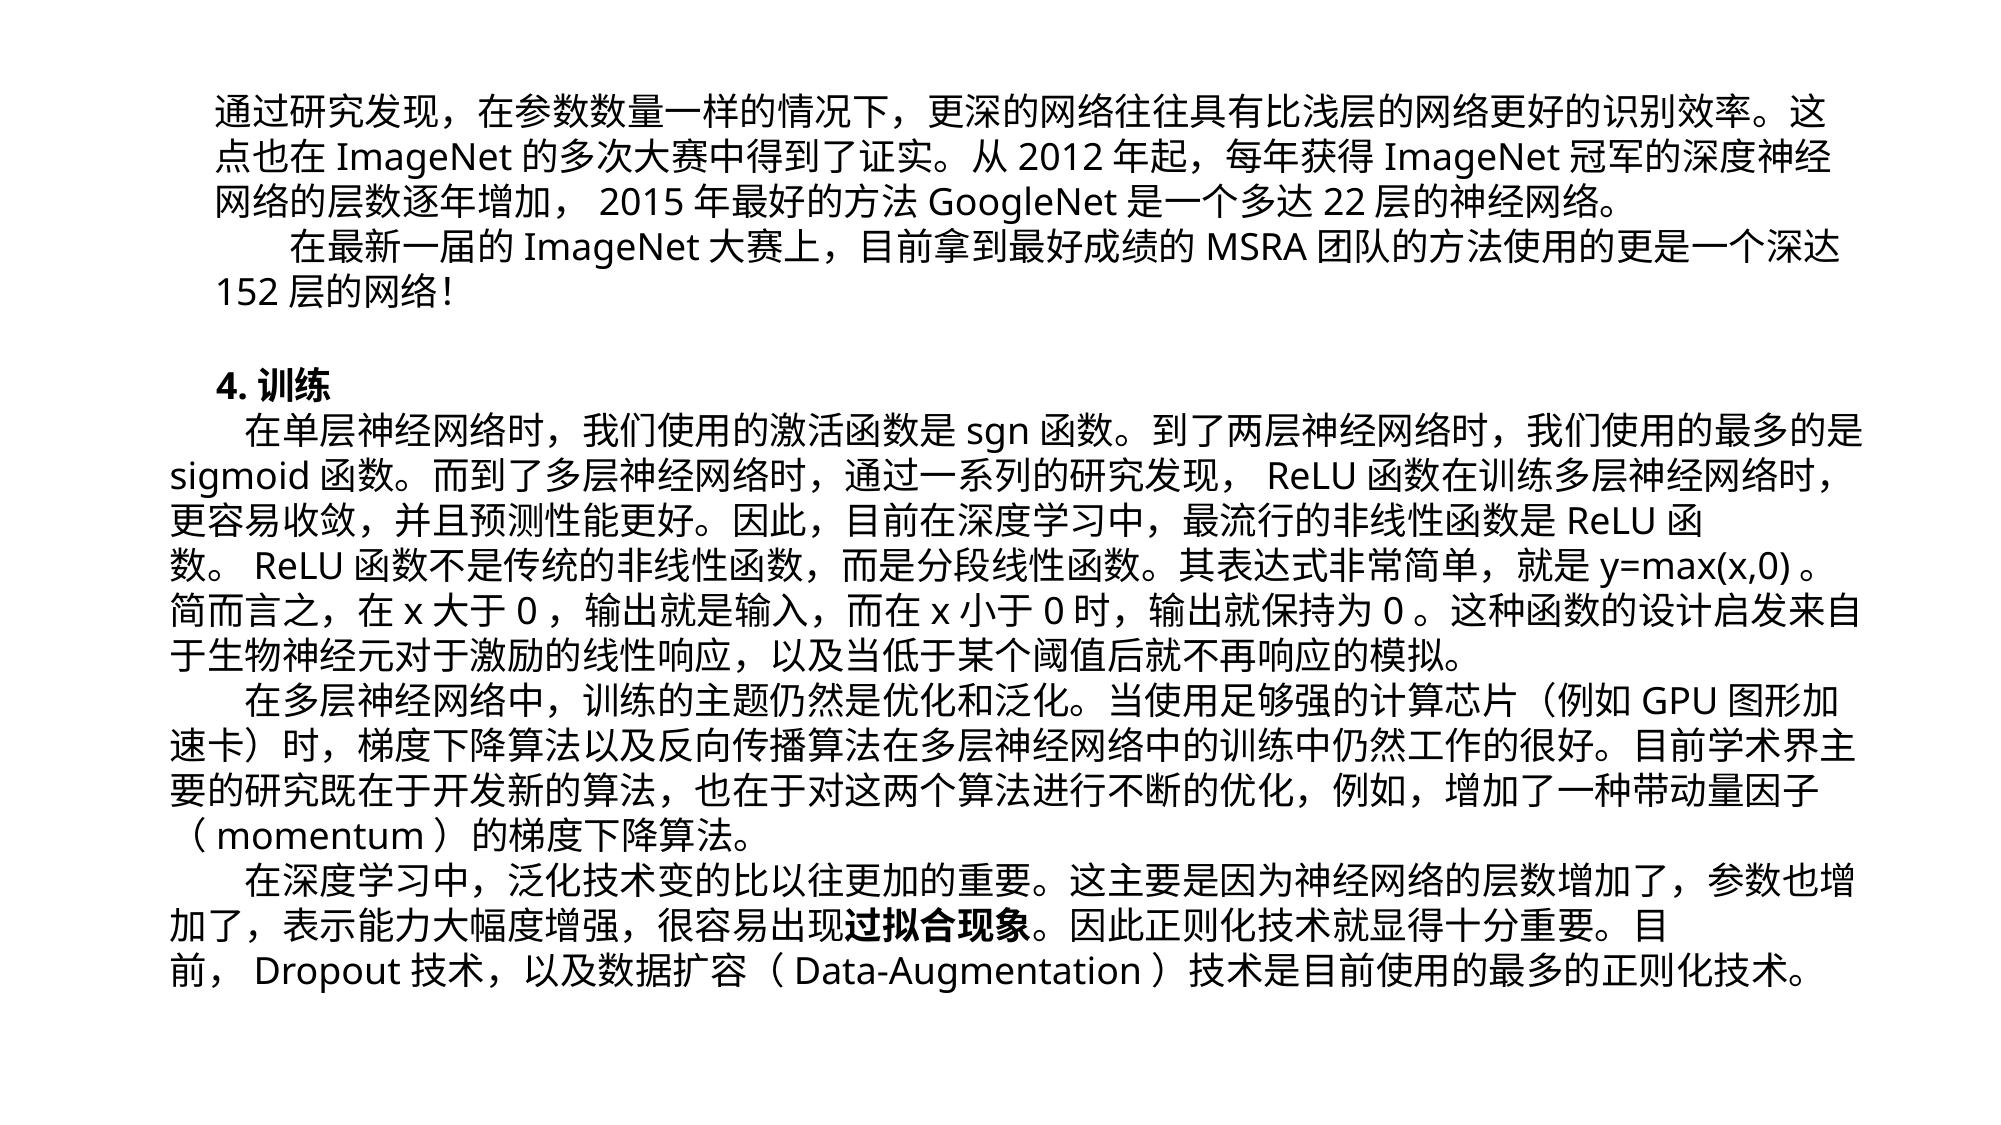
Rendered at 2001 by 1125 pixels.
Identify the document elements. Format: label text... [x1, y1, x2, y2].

text_box 通过研究发现，在参数数量一样的情况下，更深的网络往往具有比浅层的网络更好的识别效率。这点也在ImageNet的多次大赛中得到了证实。从2012年起，每年获得ImageNet冠军的深度神经网络的层数逐年增加，2015年最好的方法GoogleNet是一个多达22层的神经网络。 在最新一届的ImageNet大赛上，目前拿到最好成绩的MSRA团队的方法使用的更是一个深达152层的网络！ [199, 80, 1861, 321]
text_box 4.训练 在单层神经网络时，我们使用的激活函数是sgn函数。到了两层神经网络时，我们使用的最多的是sigmoid函数。而到了多层神经网络时，通过一系列的研究发现，ReLU函数在训练多层神经网络时，更容易收敛，并且预测性能更好。因此，目前在深度学习中，最流行的非线性函数是ReLU函数。ReLU函数不是传统的非线性函数，而是分段线性函数。其表达式非常简单，就是y=max(x,0)。简而言之，在x大于0，输出就是输入，而在x小于0时，输出就保持为0。这种函数的设计启发来自于生物神经元对于激励的线性响应，以及当低于某个阈值后就不再响应的模拟。 在多层神经网络中，训练的主题仍然是优化和泛化。当使用足够强的计算芯片（例如GPU图形加速卡）时，梯度下降算法以及反向传播算法在多层神经网络中的训练中仍然工作的很好。目前学术界主要的研究既在于开发新的算法，也在于对这两个算法进行不断的优化，例如，增加了一种带动量因子（momentum）的梯度下降算法。 在深度学习中，泛化技术变的比以往更加的重要。这主要是因为神经网络的层数增加了，参数也增加了，表示能力大幅度增强，很容易出现过拟合现象。因此正则化技术就显得十分重要。目前，Dropout技术，以及数据扩容（Data-Augmentation）技术是目前使用的最多的正则化技术。 [154, 354, 1885, 999]
